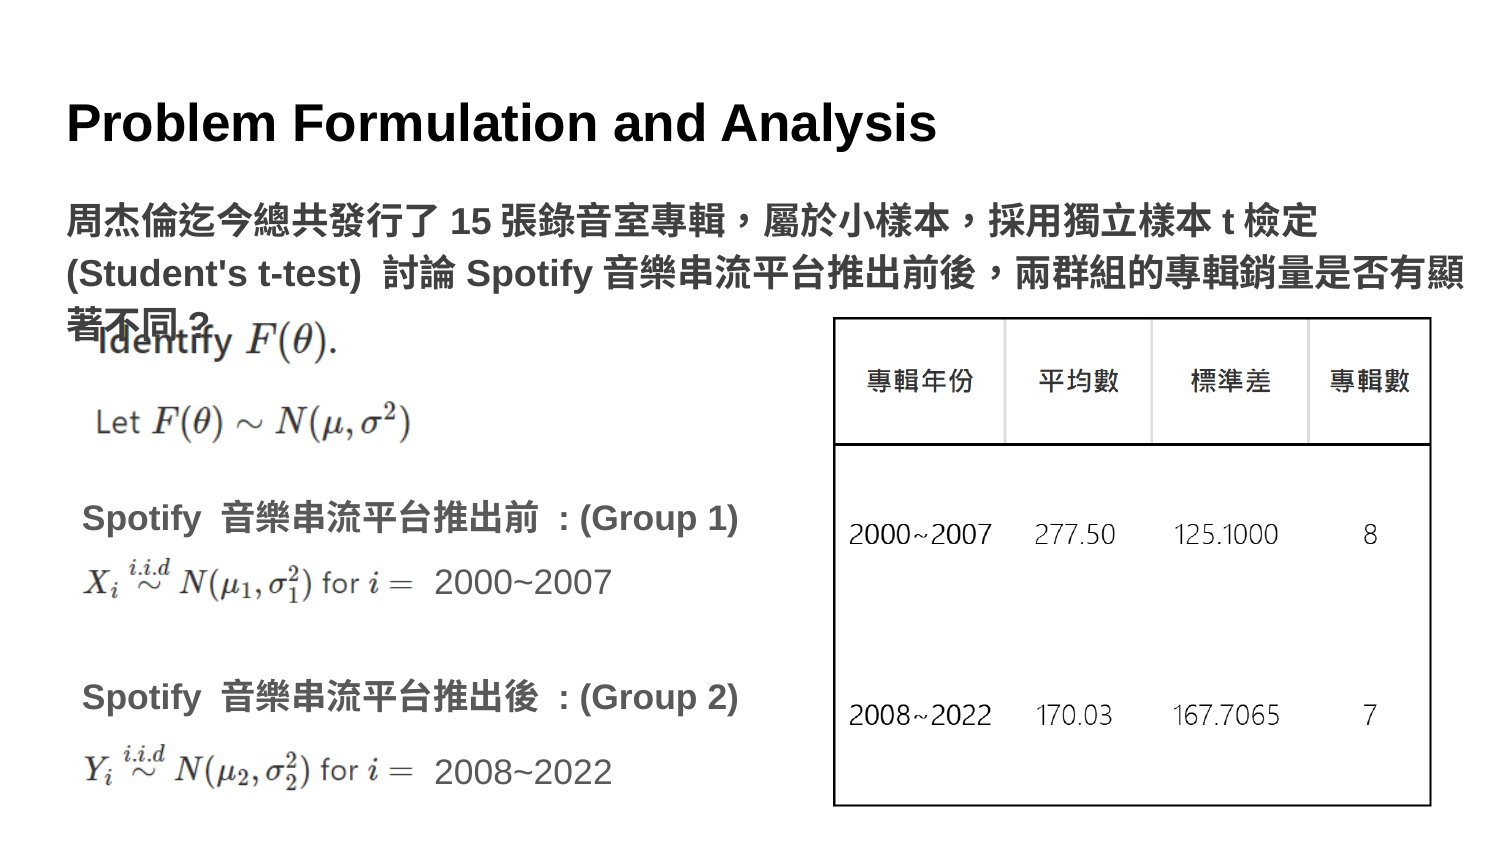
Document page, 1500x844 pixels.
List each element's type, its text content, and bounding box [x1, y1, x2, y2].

list 周杰倫迄今總共發行了15張錄音室專輯，屬於小樣本，採用獨立樣本t檢定 (Student's t-test) 討論Spotify音樂串流平台推出前後，兩群組的專輯銷量是否有顯著不同? [51, 175, 1500, 299]
text_box 2008~2022 [419, 733, 645, 807]
picture [75, 388, 418, 446]
picture [87, 307, 348, 373]
text_box Spotify 音樂串流平台推出前 : (Group 1) [66, 479, 828, 553]
picture [74, 733, 420, 799]
title Problem Formulation and Analysis [51, 72, 1449, 167]
picture [833, 316, 1432, 808]
picture [74, 552, 420, 610]
text_box Spotify 音樂串流平台推出後 : (Group 2) [66, 659, 828, 732]
text_box 2000~2007 [420, 553, 645, 617]
